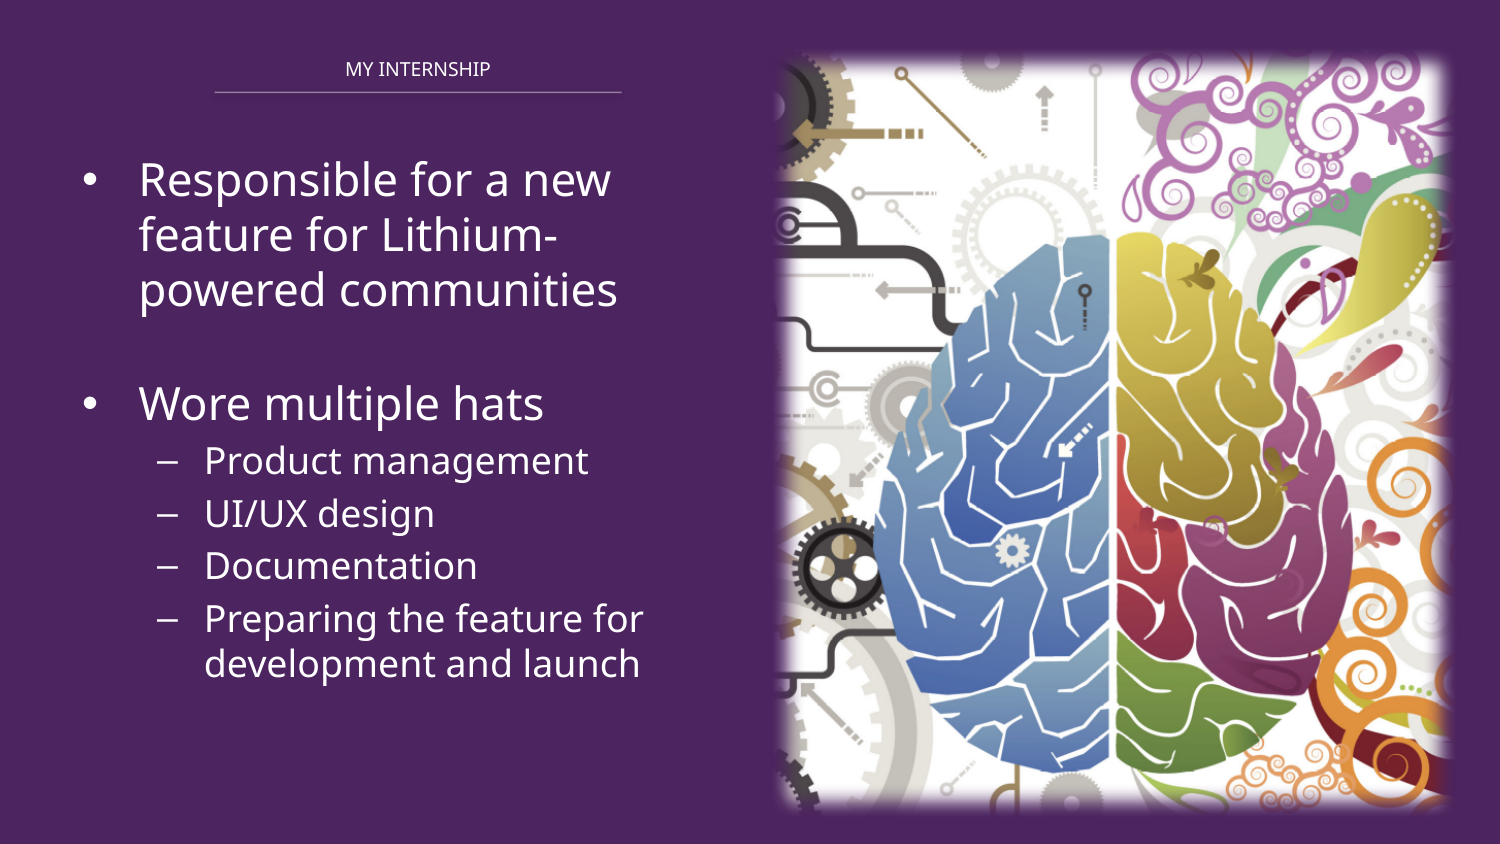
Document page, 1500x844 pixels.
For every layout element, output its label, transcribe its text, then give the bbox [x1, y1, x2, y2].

title My Internship [148, 50, 689, 89]
list Responsible for a new feature for Lithium-powered communities Wore multiple hats Product management UI/UX design Documentation Preparing the feature for development and launch [67, 143, 732, 780]
picture [770, 46, 1458, 820]
